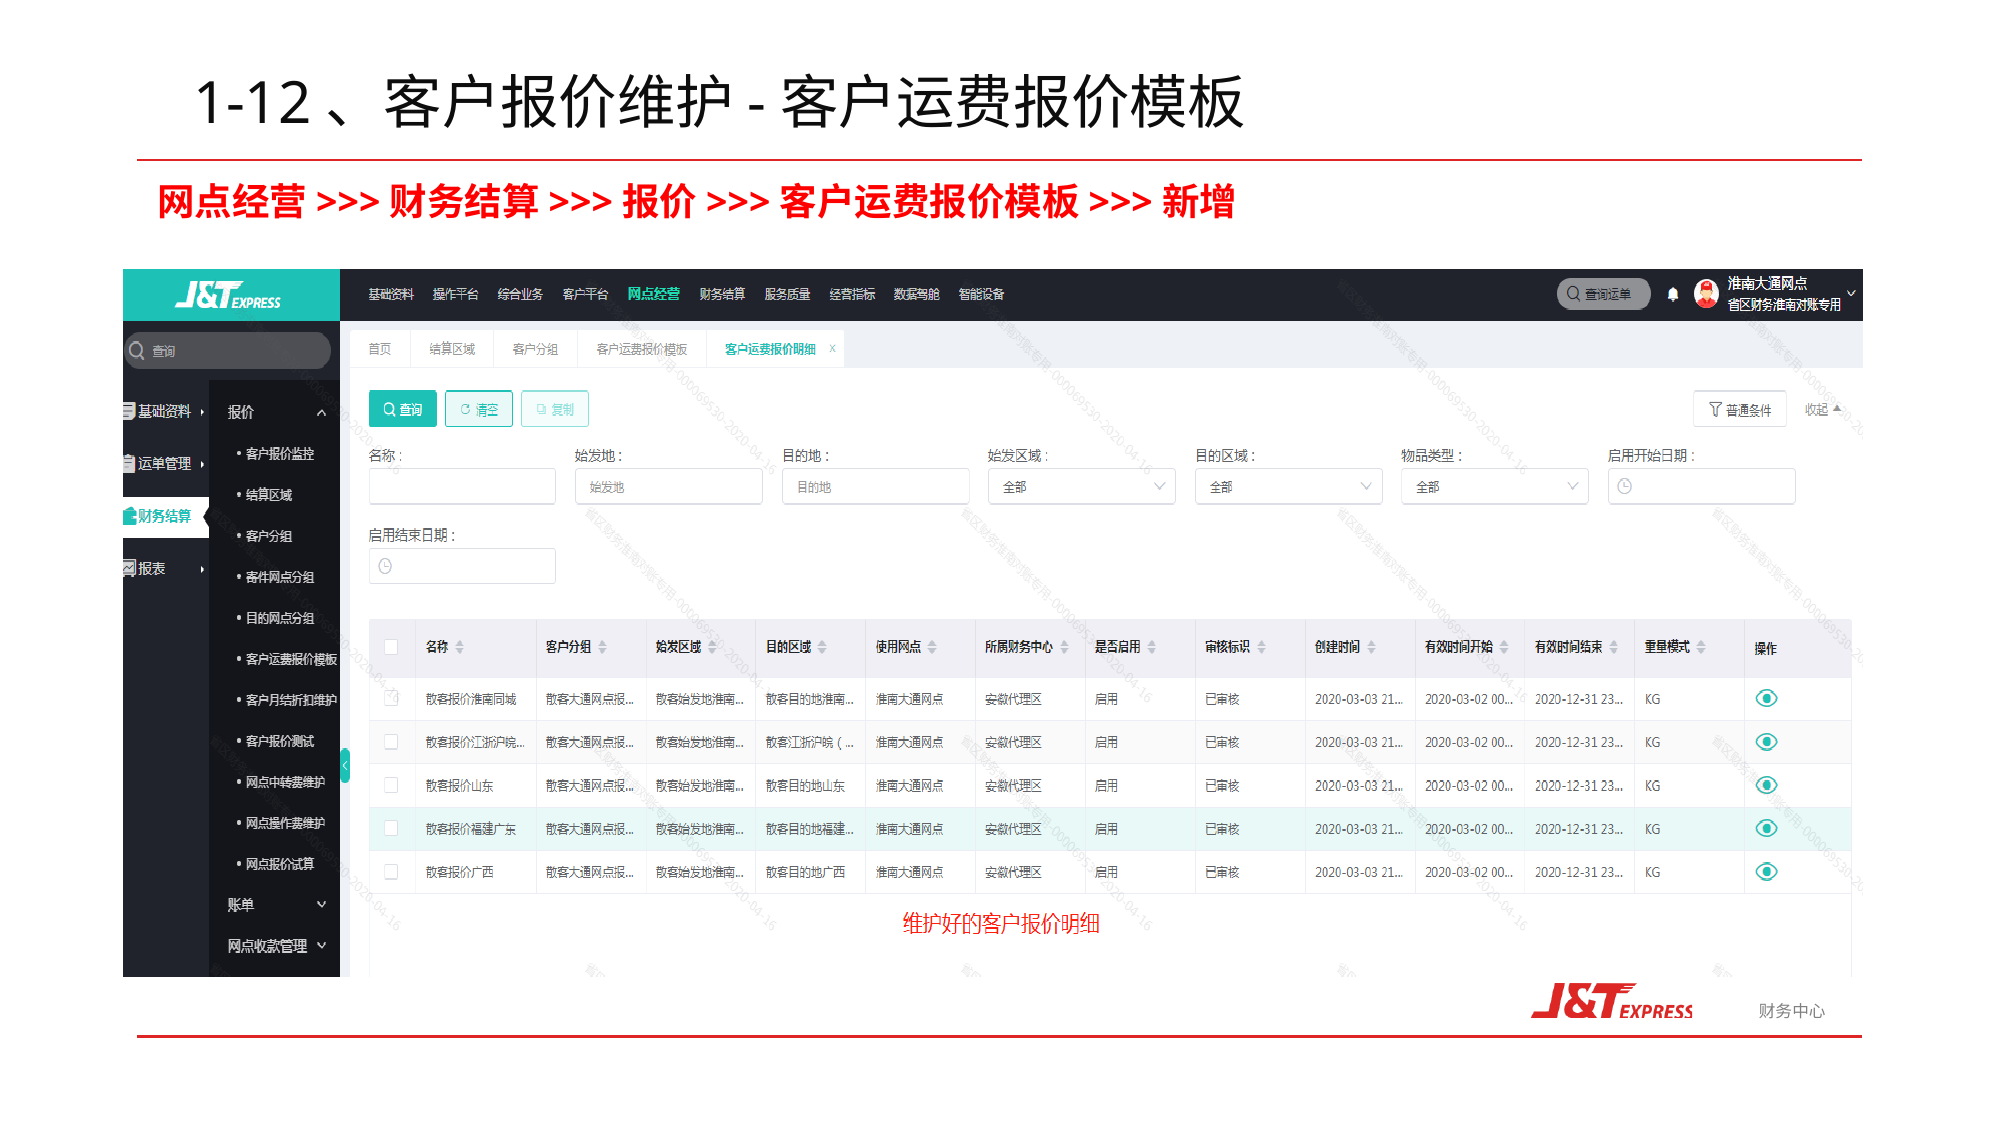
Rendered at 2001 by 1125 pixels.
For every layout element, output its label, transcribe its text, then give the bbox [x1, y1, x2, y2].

text_box 网点经营>>>财务结算>>>报价>>>客户运费报价模板>>>新增 [142, 170, 1253, 231]
text_box 1-12、客户报价维护-客户运费报价模板 [178, 57, 1458, 143]
picture [122, 269, 1863, 977]
